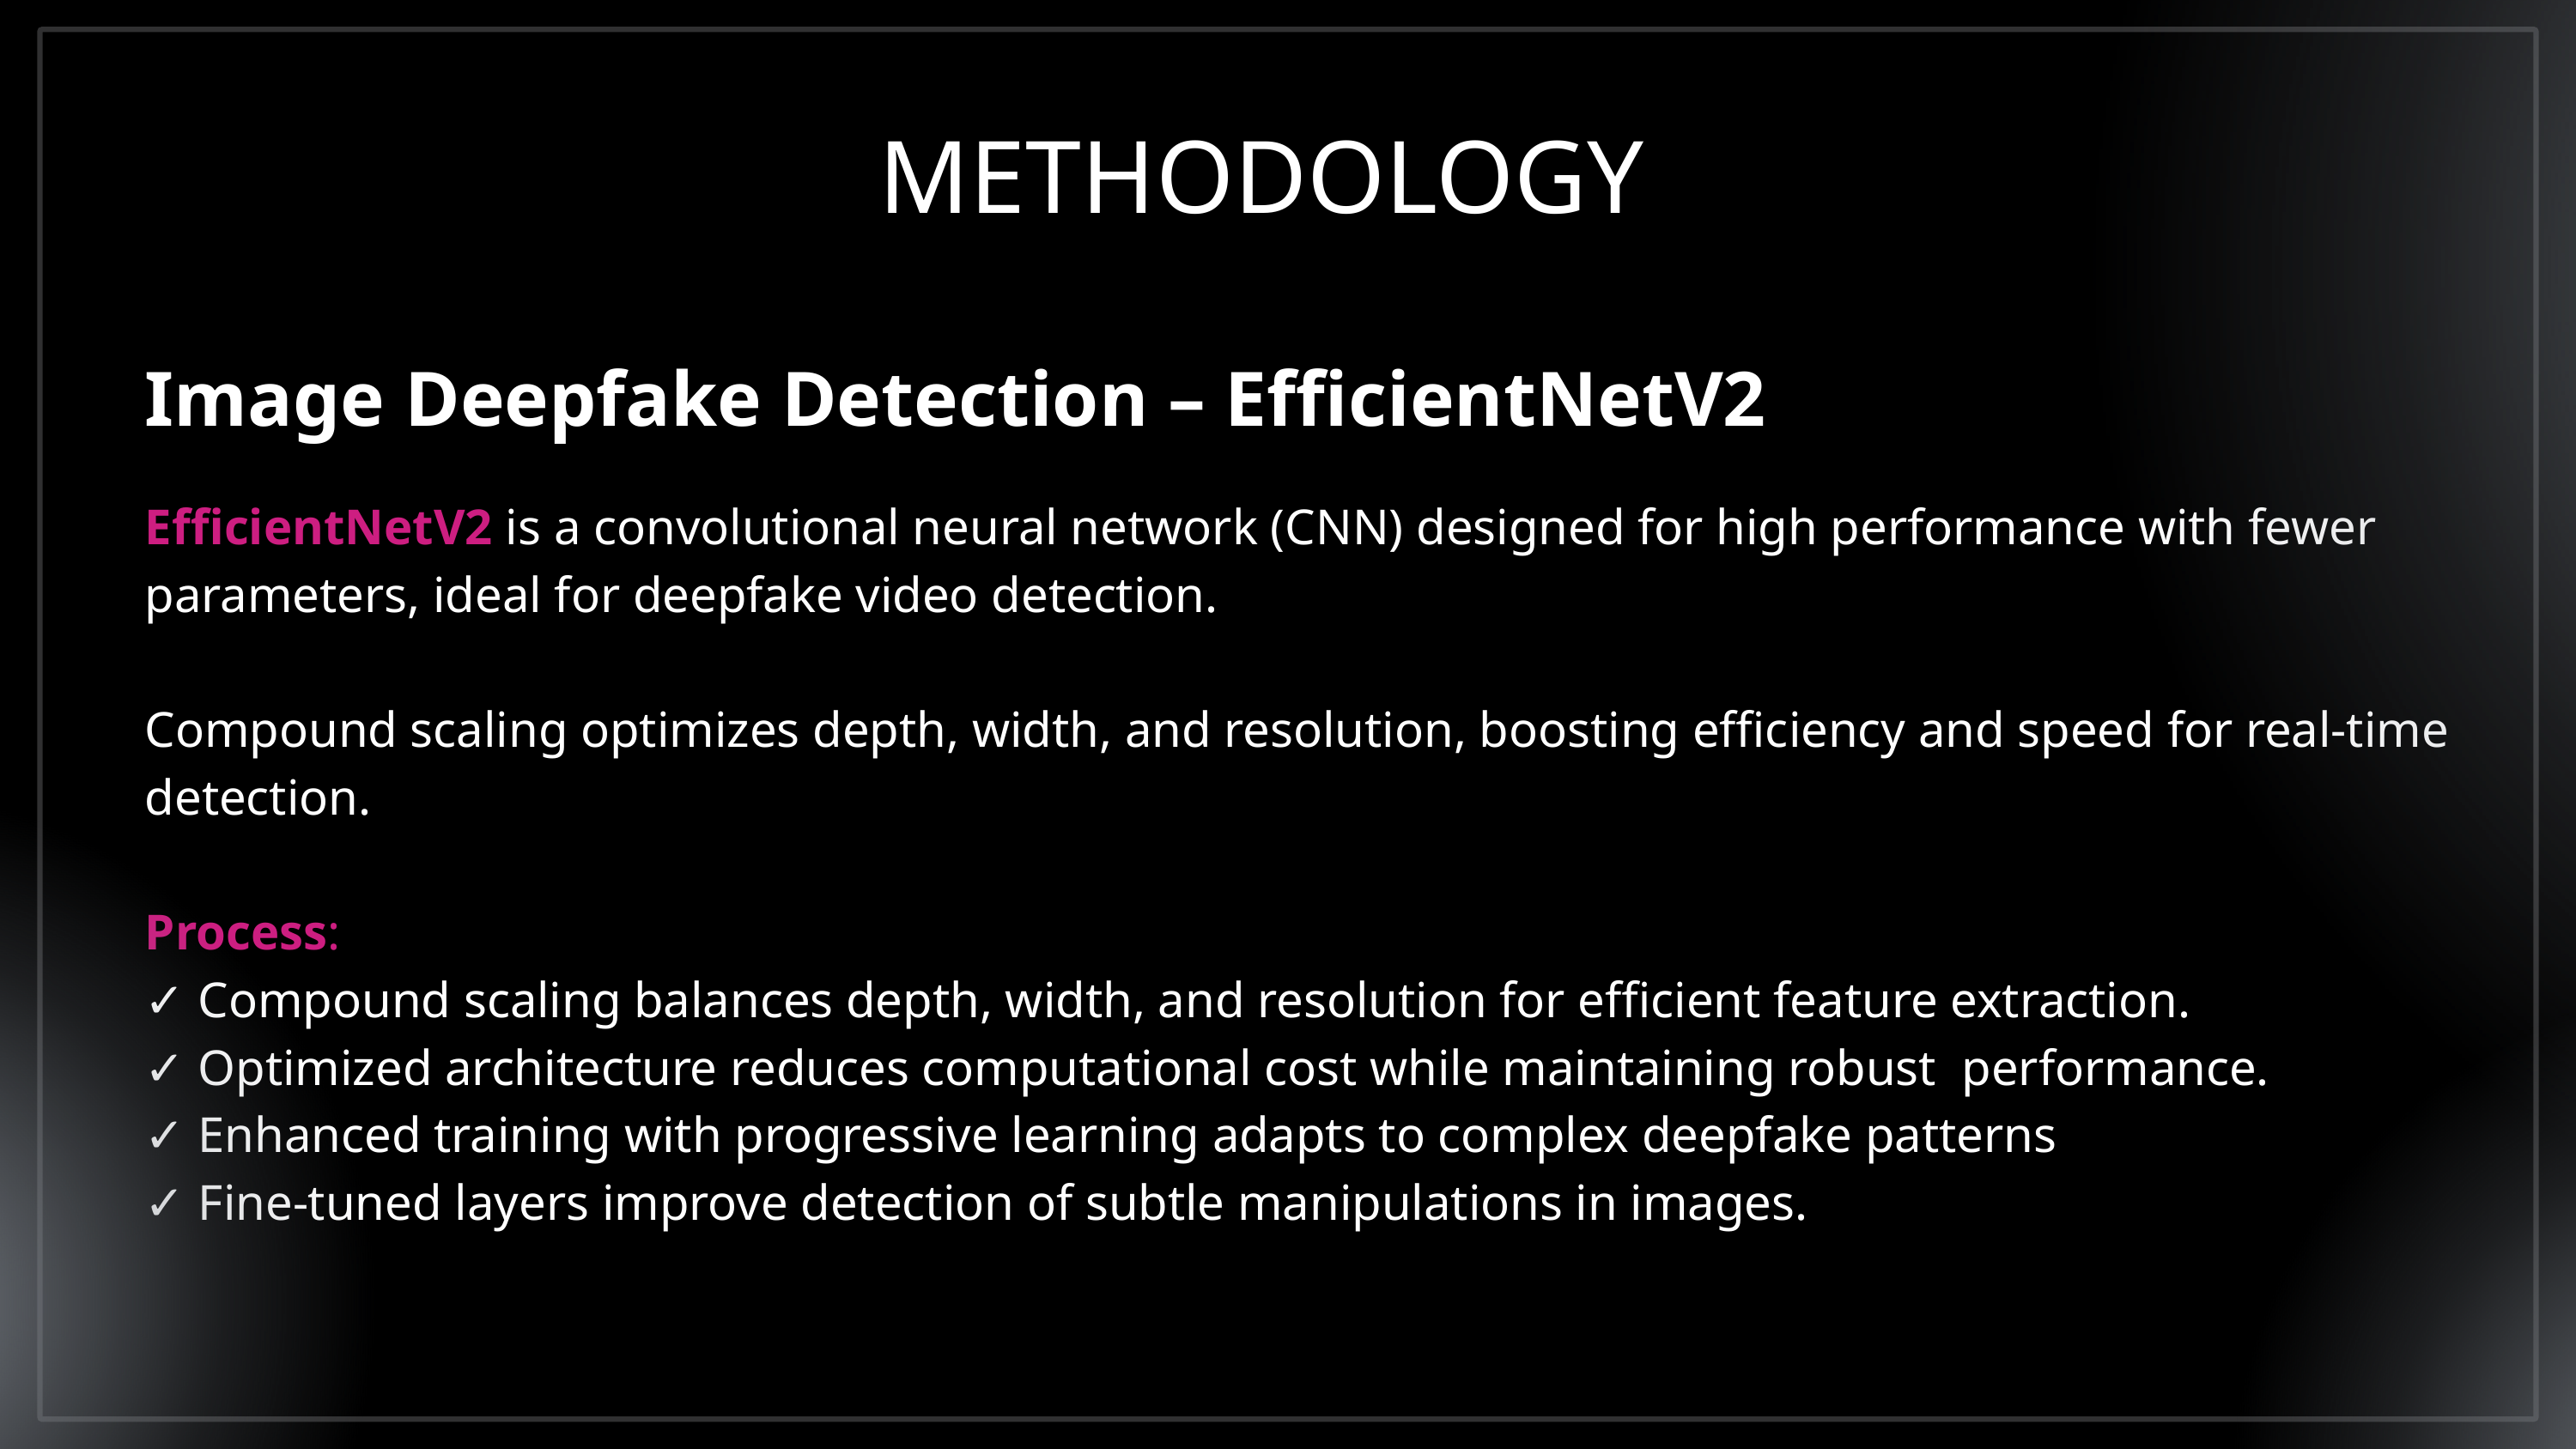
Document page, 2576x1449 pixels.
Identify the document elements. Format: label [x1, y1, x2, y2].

text_box [0, 789, 378, 1449]
text_box [2230, 981, 2576, 1449]
text_box [2089, 0, 2576, 981]
text_box [39, 28, 2537, 1420]
